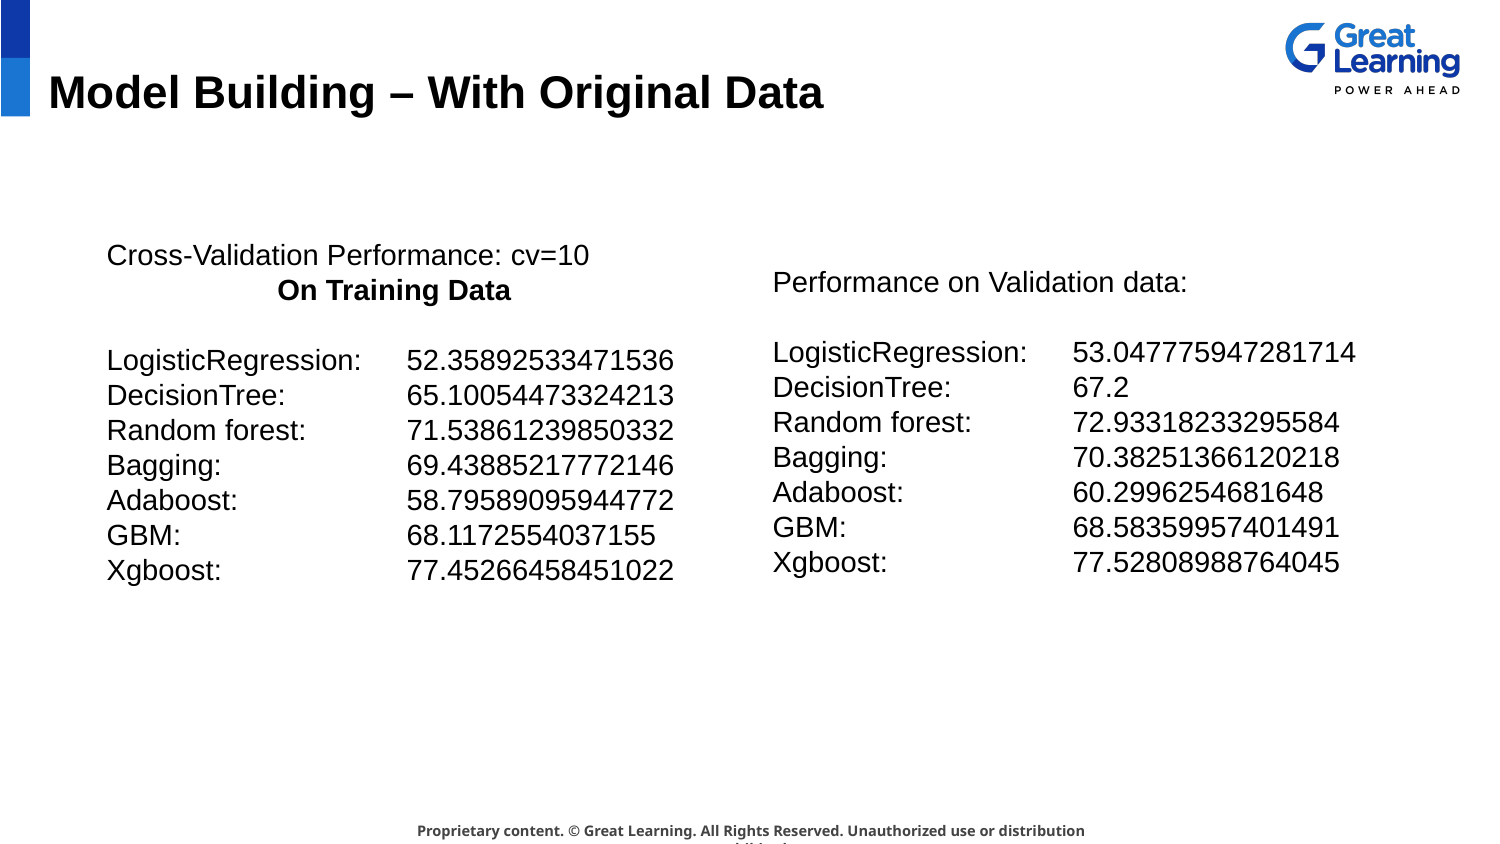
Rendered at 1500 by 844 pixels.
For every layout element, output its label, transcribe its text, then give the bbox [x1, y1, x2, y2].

picture [1258, 11, 1487, 106]
title Model Building – With Original Data [33, 47, 1431, 142]
text_box Performance on Validation data: LogisticRegression: 53.047775947281714 DecisionTree: 67.2 Random forest: 72.93318233295584 Bagging: 70.38251366120218 Adaboost: 60.2996254681648 GBM: 68.58359957401491 Xgboost: 77.52808988764045 [757, 256, 1466, 586]
text_box Cross-Validation Performance: cv=10 On Training Data LogisticRegression: 52.35892533471536 DecisionTree: 65.10054473324213 Random forest: 71.53861239850332 Bagging: 69.43885217772146 Adaboost: 58.79589095944772 GBM: 68.1172554037155 Xgboost: 77.45266458451022 [91, 229, 697, 594]
